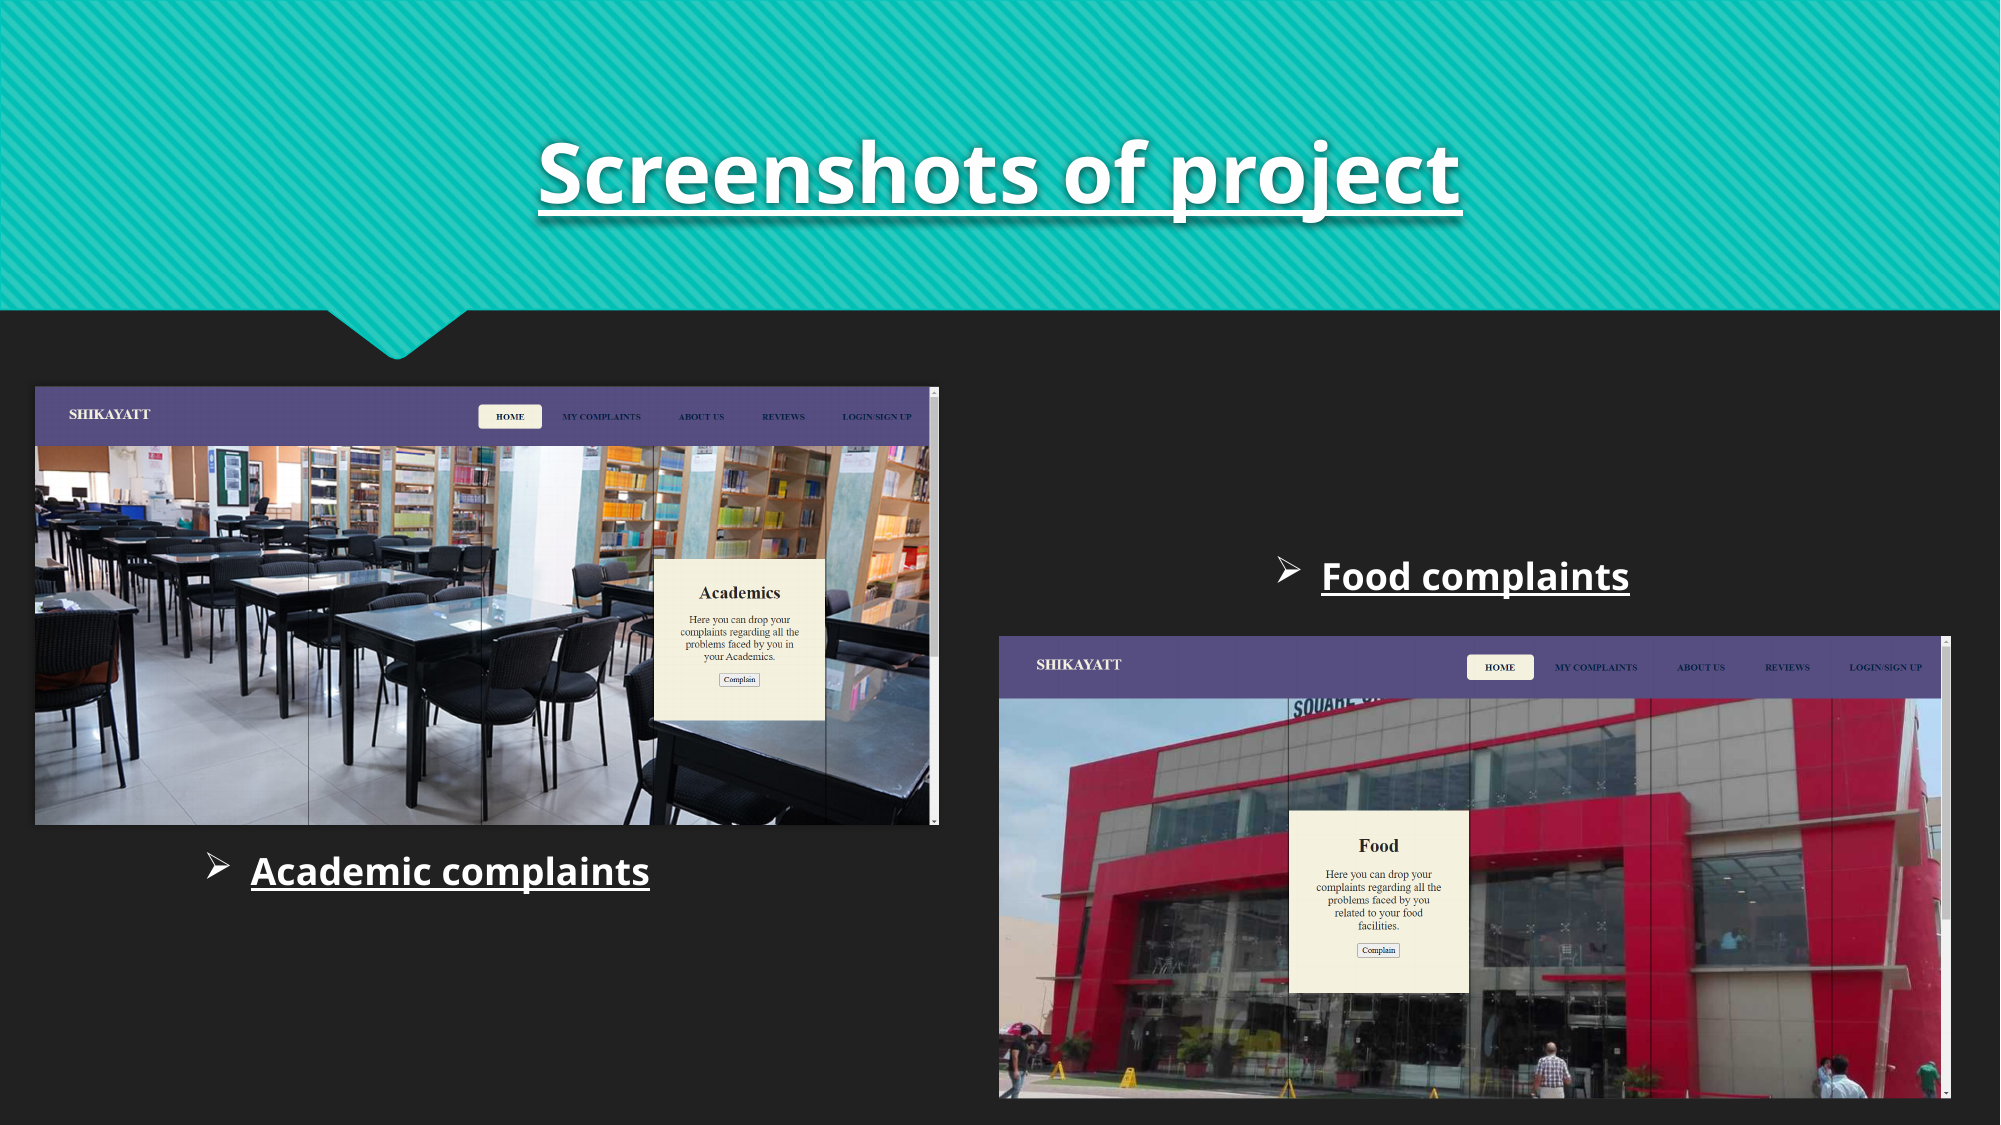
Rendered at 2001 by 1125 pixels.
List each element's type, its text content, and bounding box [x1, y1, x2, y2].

picture [999, 636, 1951, 1099]
title Screenshots of project [132, 68, 1868, 229]
text_box Food complaints [1259, 545, 1849, 605]
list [34, 386, 939, 825]
text_box Academic complaints [188, 840, 674, 901]
